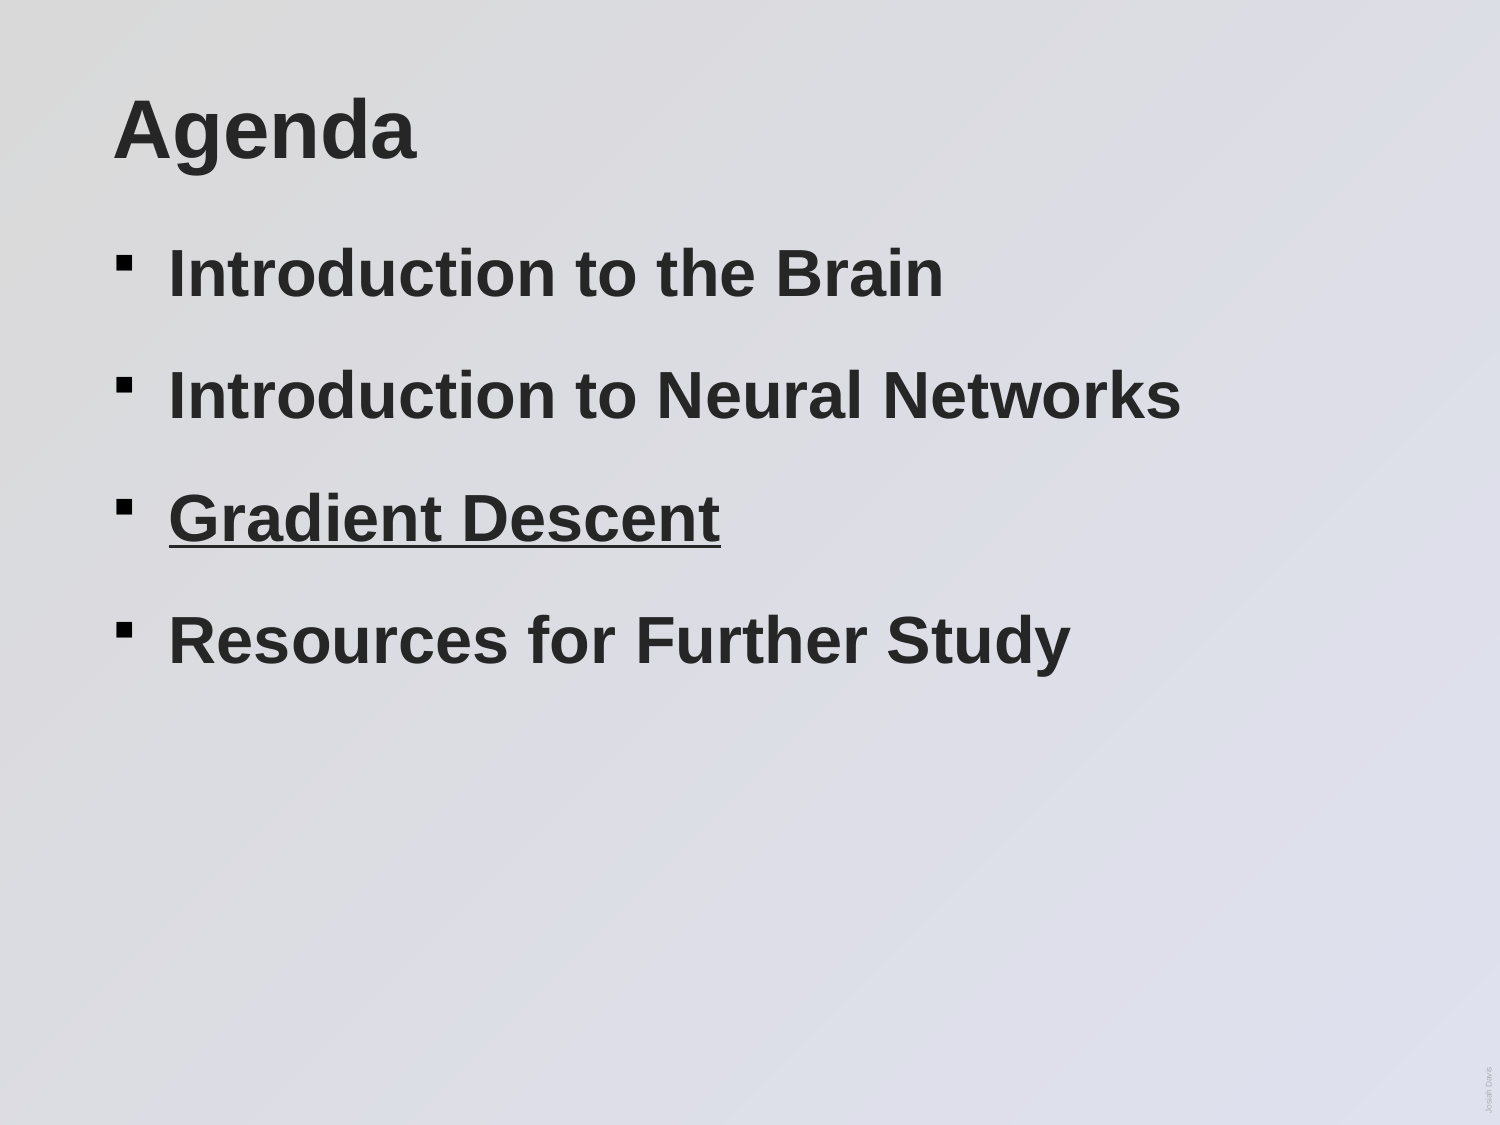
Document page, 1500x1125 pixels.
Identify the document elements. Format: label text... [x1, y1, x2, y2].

list Introduction to the Brain Introduction to Neural Networks Gradient Descent Resources for Further Study [112, 224, 1434, 1014]
title Agenda [112, 115, 1403, 175]
